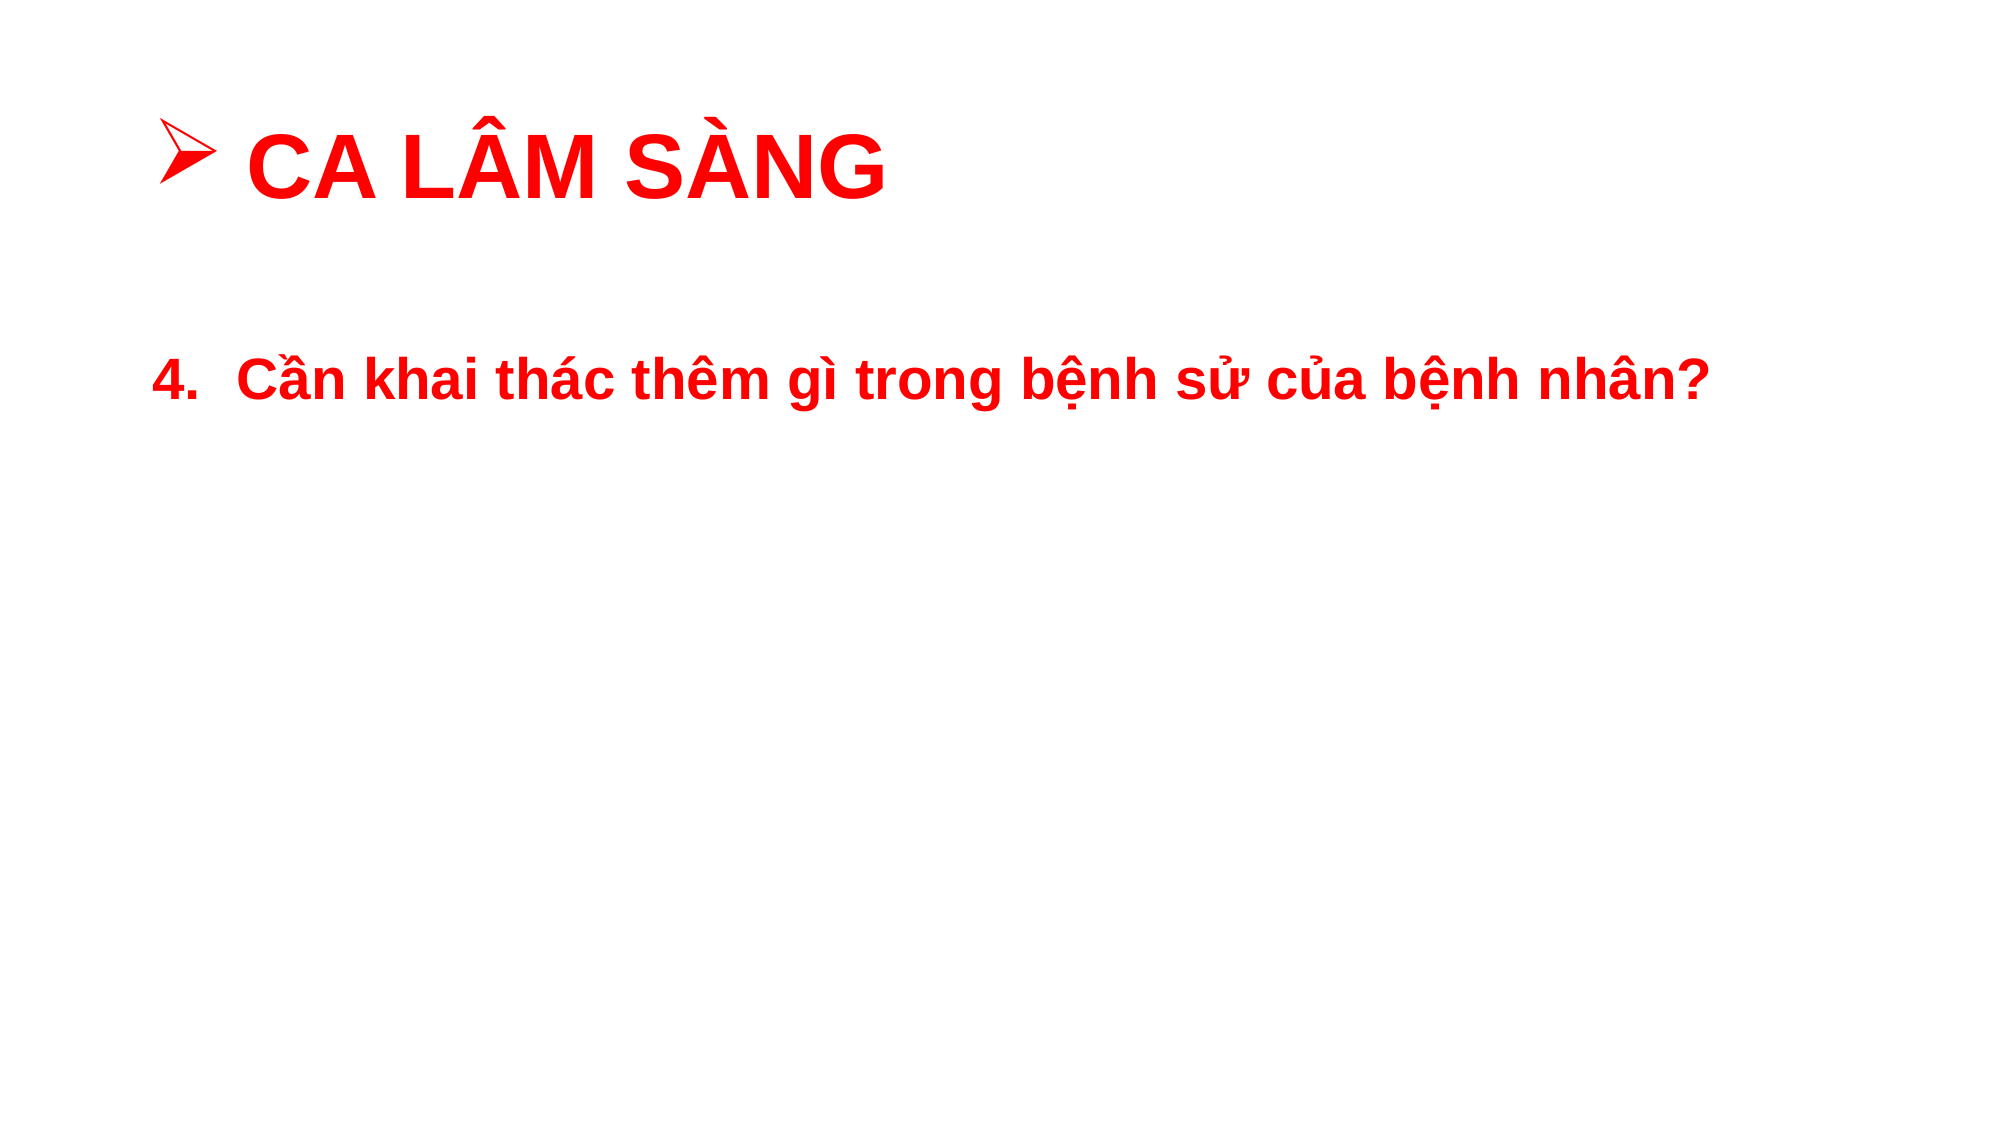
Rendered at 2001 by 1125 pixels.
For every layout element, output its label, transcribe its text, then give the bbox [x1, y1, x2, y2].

list Cần khai thác thêm gì trong bệnh sử của bệnh nhân? [137, 299, 1863, 1014]
title CA LÂM SÀNG [137, 59, 1863, 278]
